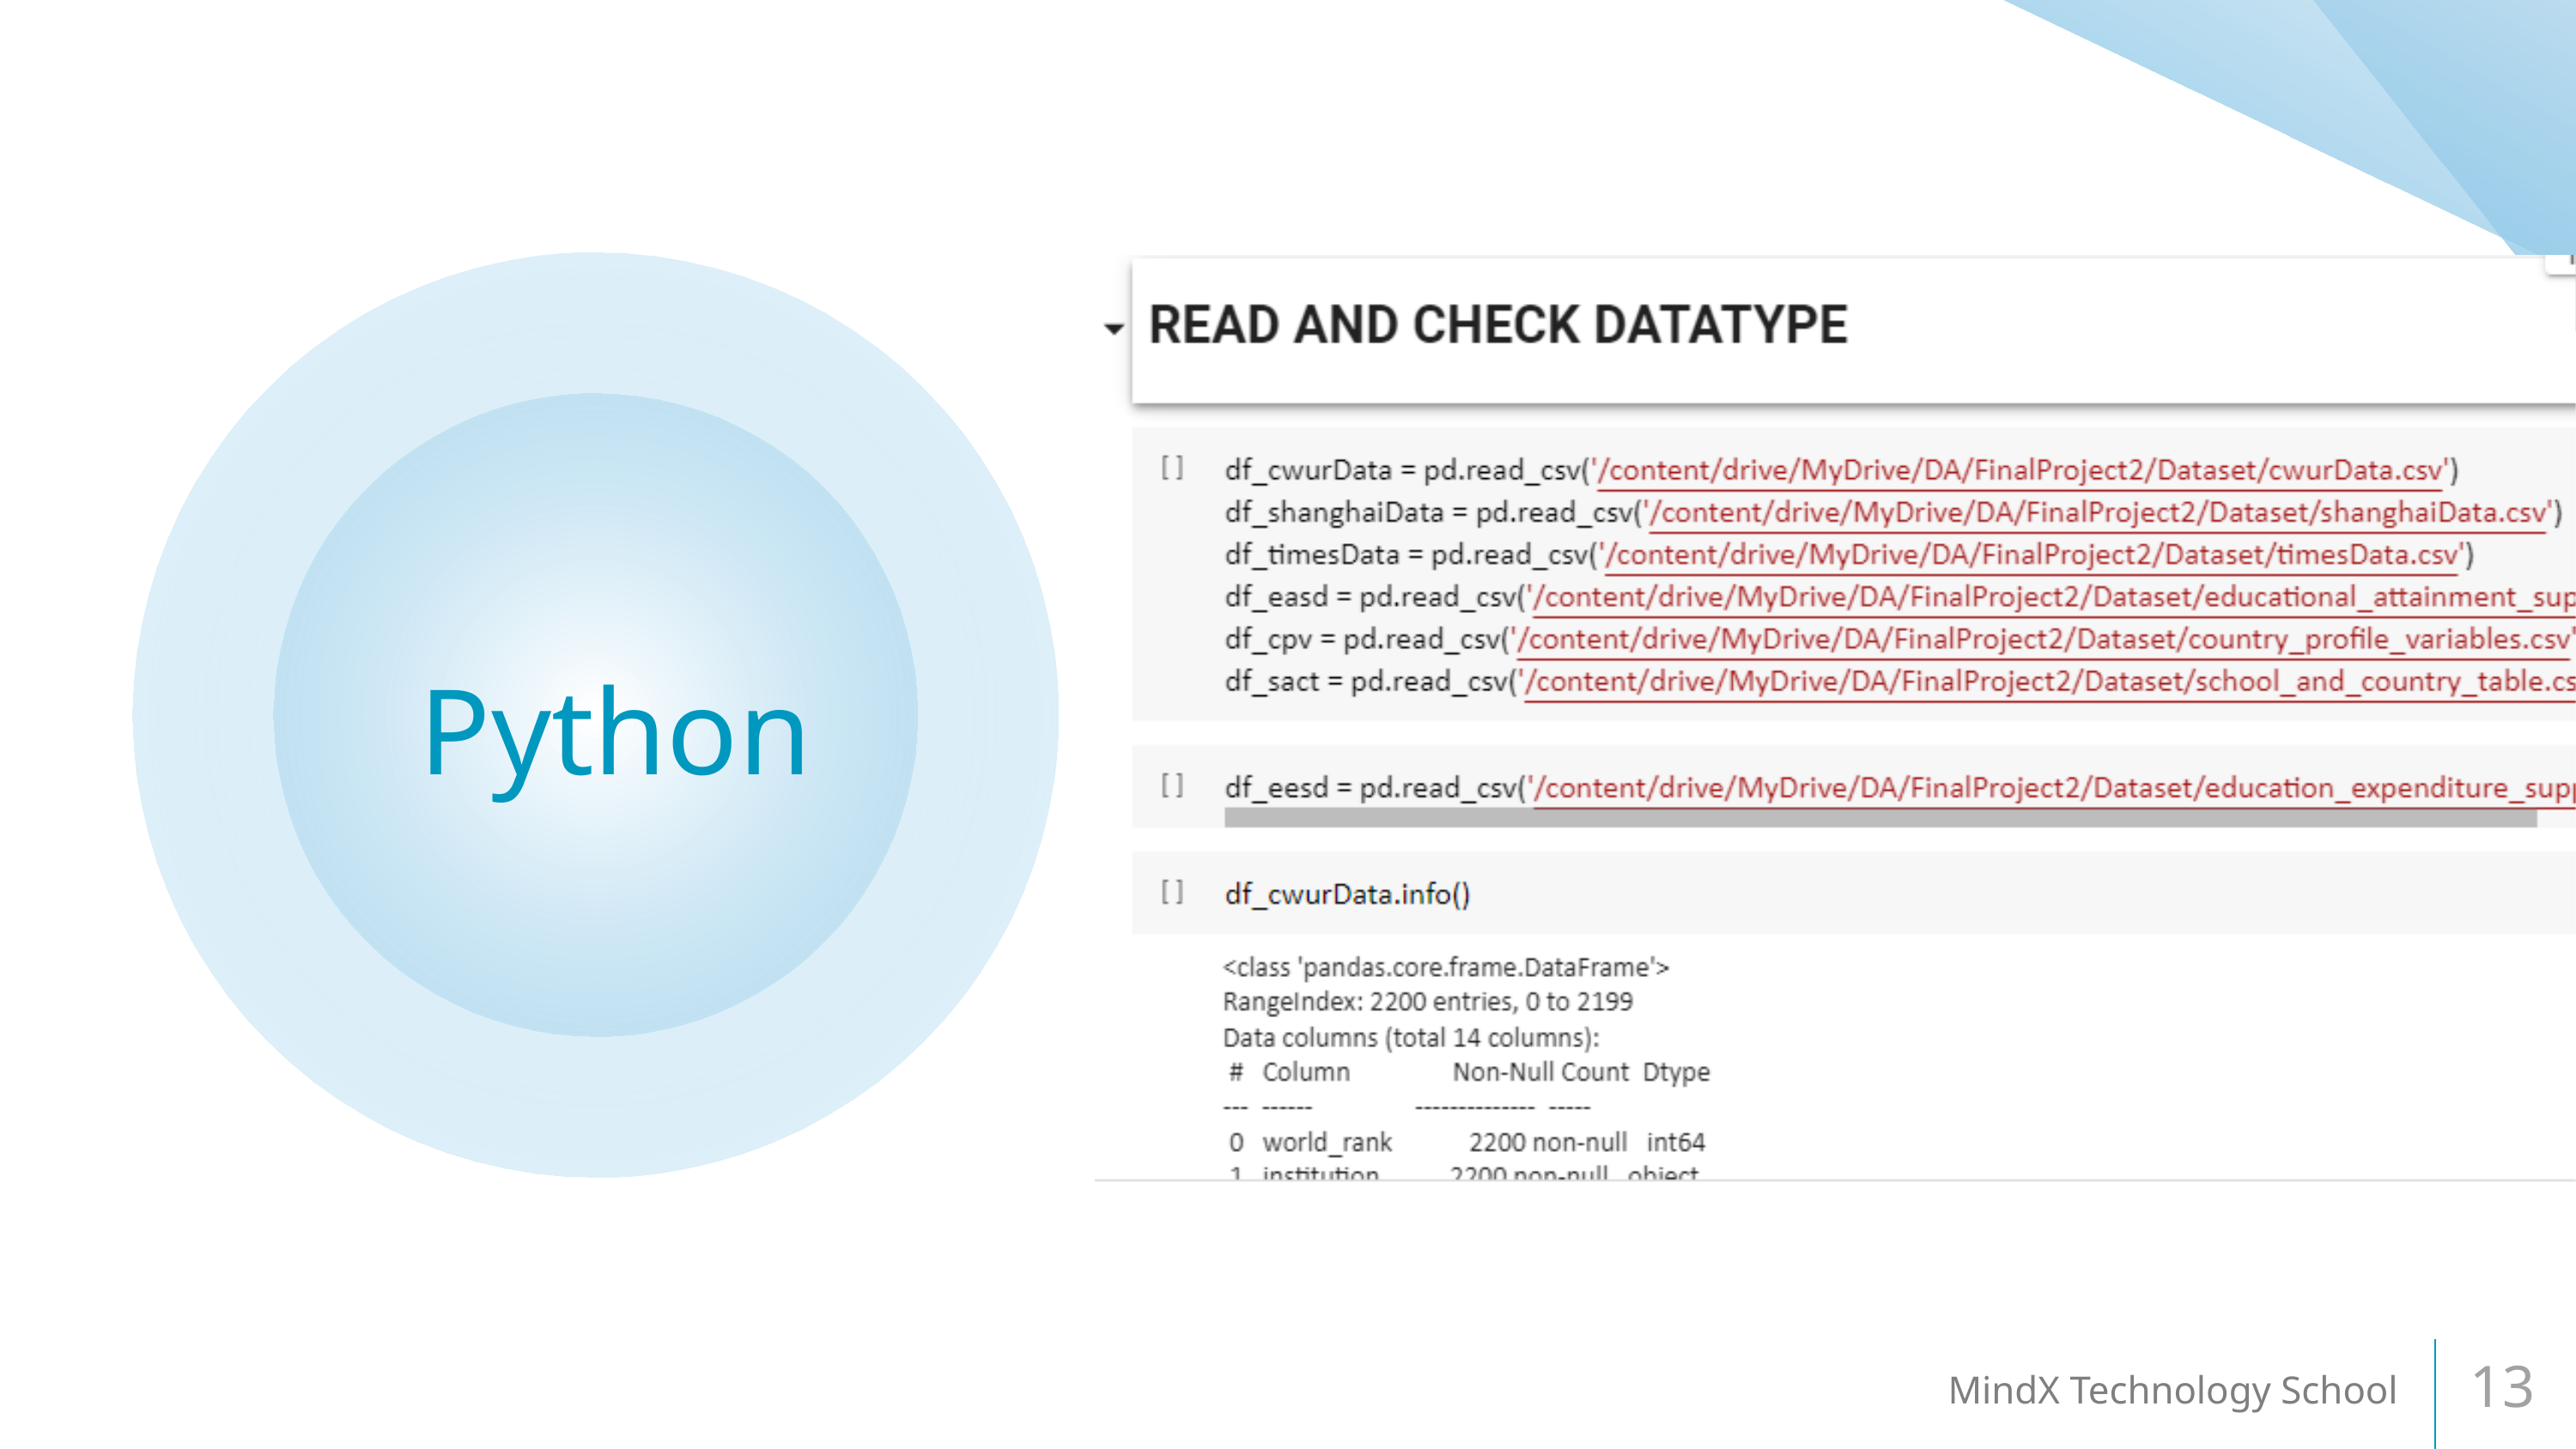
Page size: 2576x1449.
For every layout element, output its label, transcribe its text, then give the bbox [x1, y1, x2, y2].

title Python [159, 540, 1072, 915]
footer MindX Technology School [1326, 1350, 2421, 1428]
slide_number ‹#› [2446, 1350, 2575, 1428]
picture [1094, 255, 2576, 1194]
